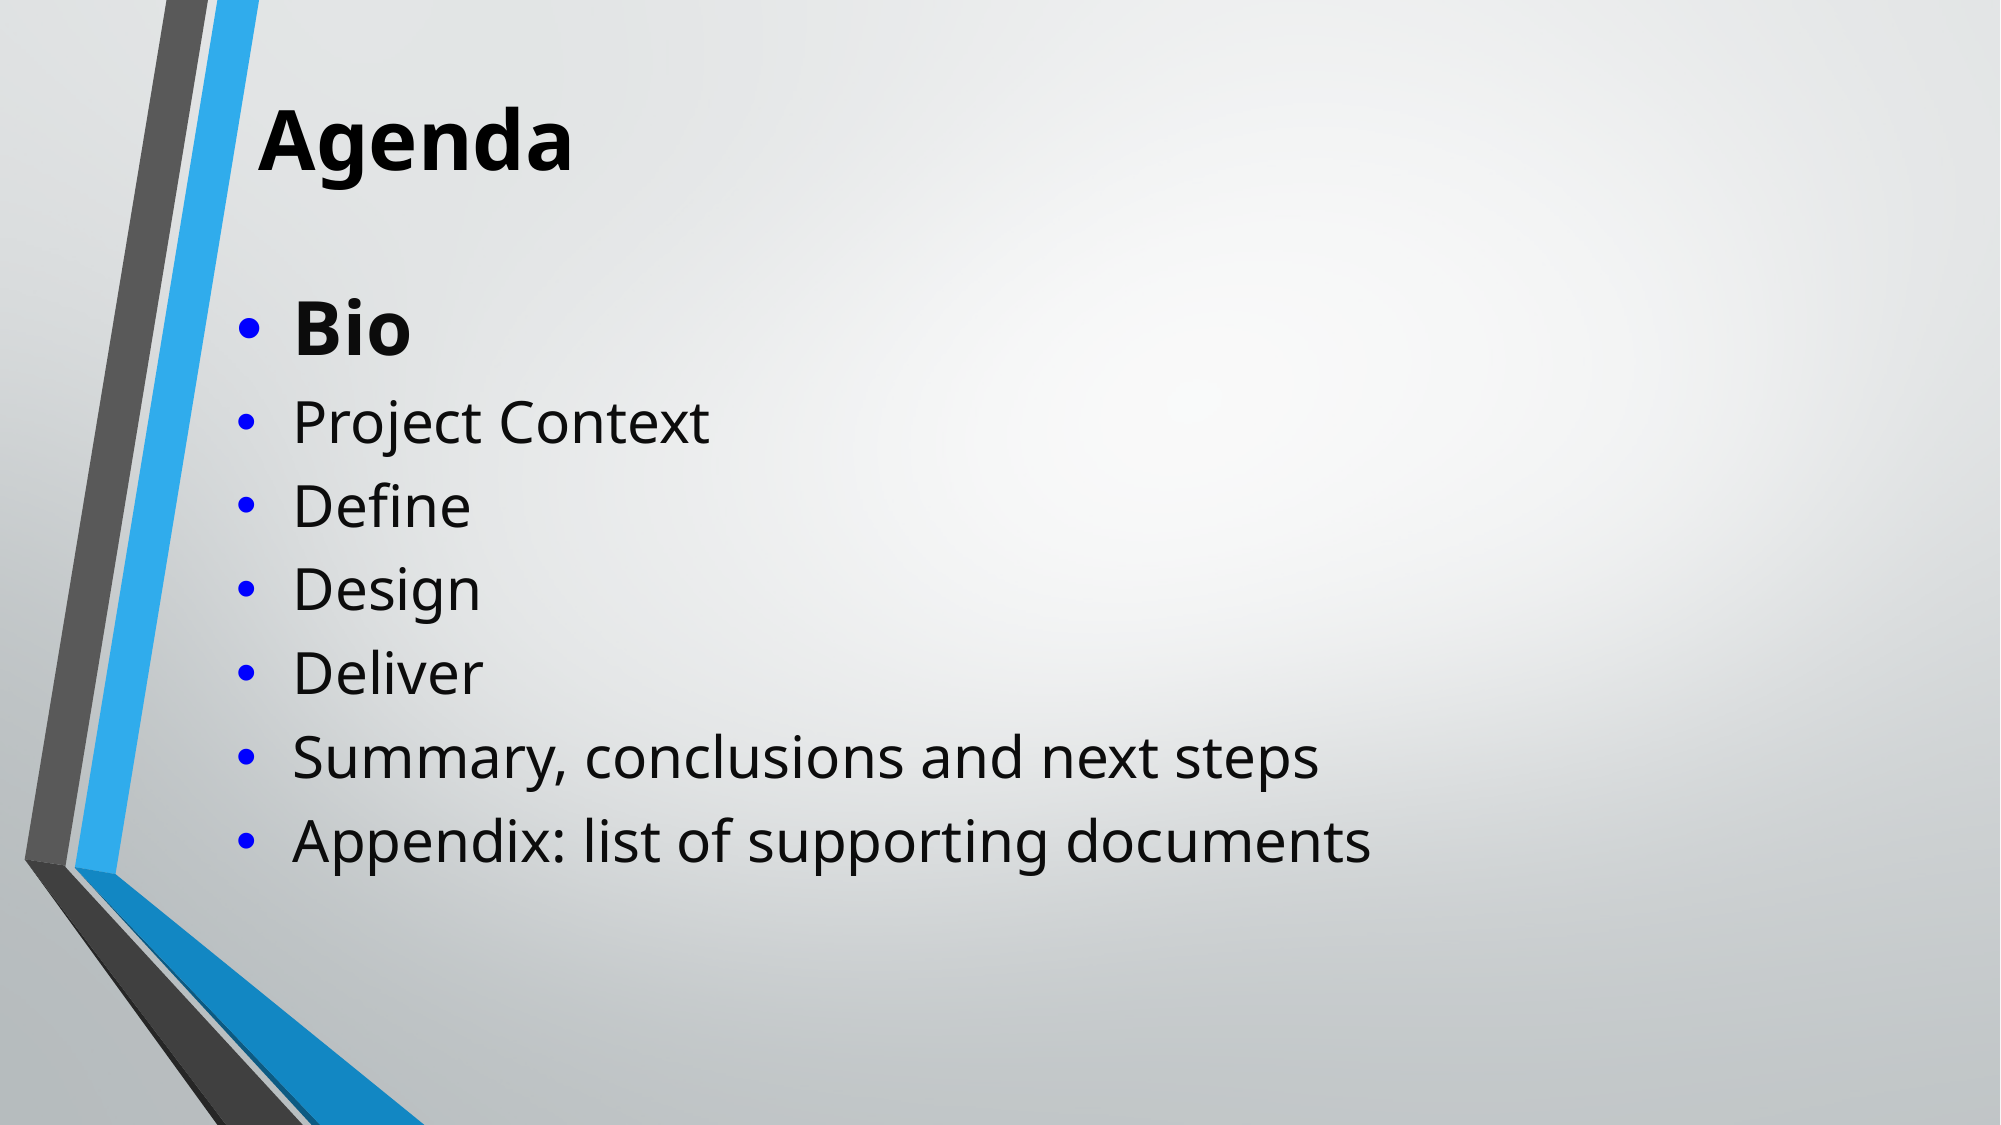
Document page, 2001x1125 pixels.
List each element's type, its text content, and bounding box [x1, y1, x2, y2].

title Agenda [243, 0, 1887, 283]
list Bio Project Context Define Design Deliver Summary, conclusions and next steps Appendix: list of supporting documents [202, 283, 1928, 998]
